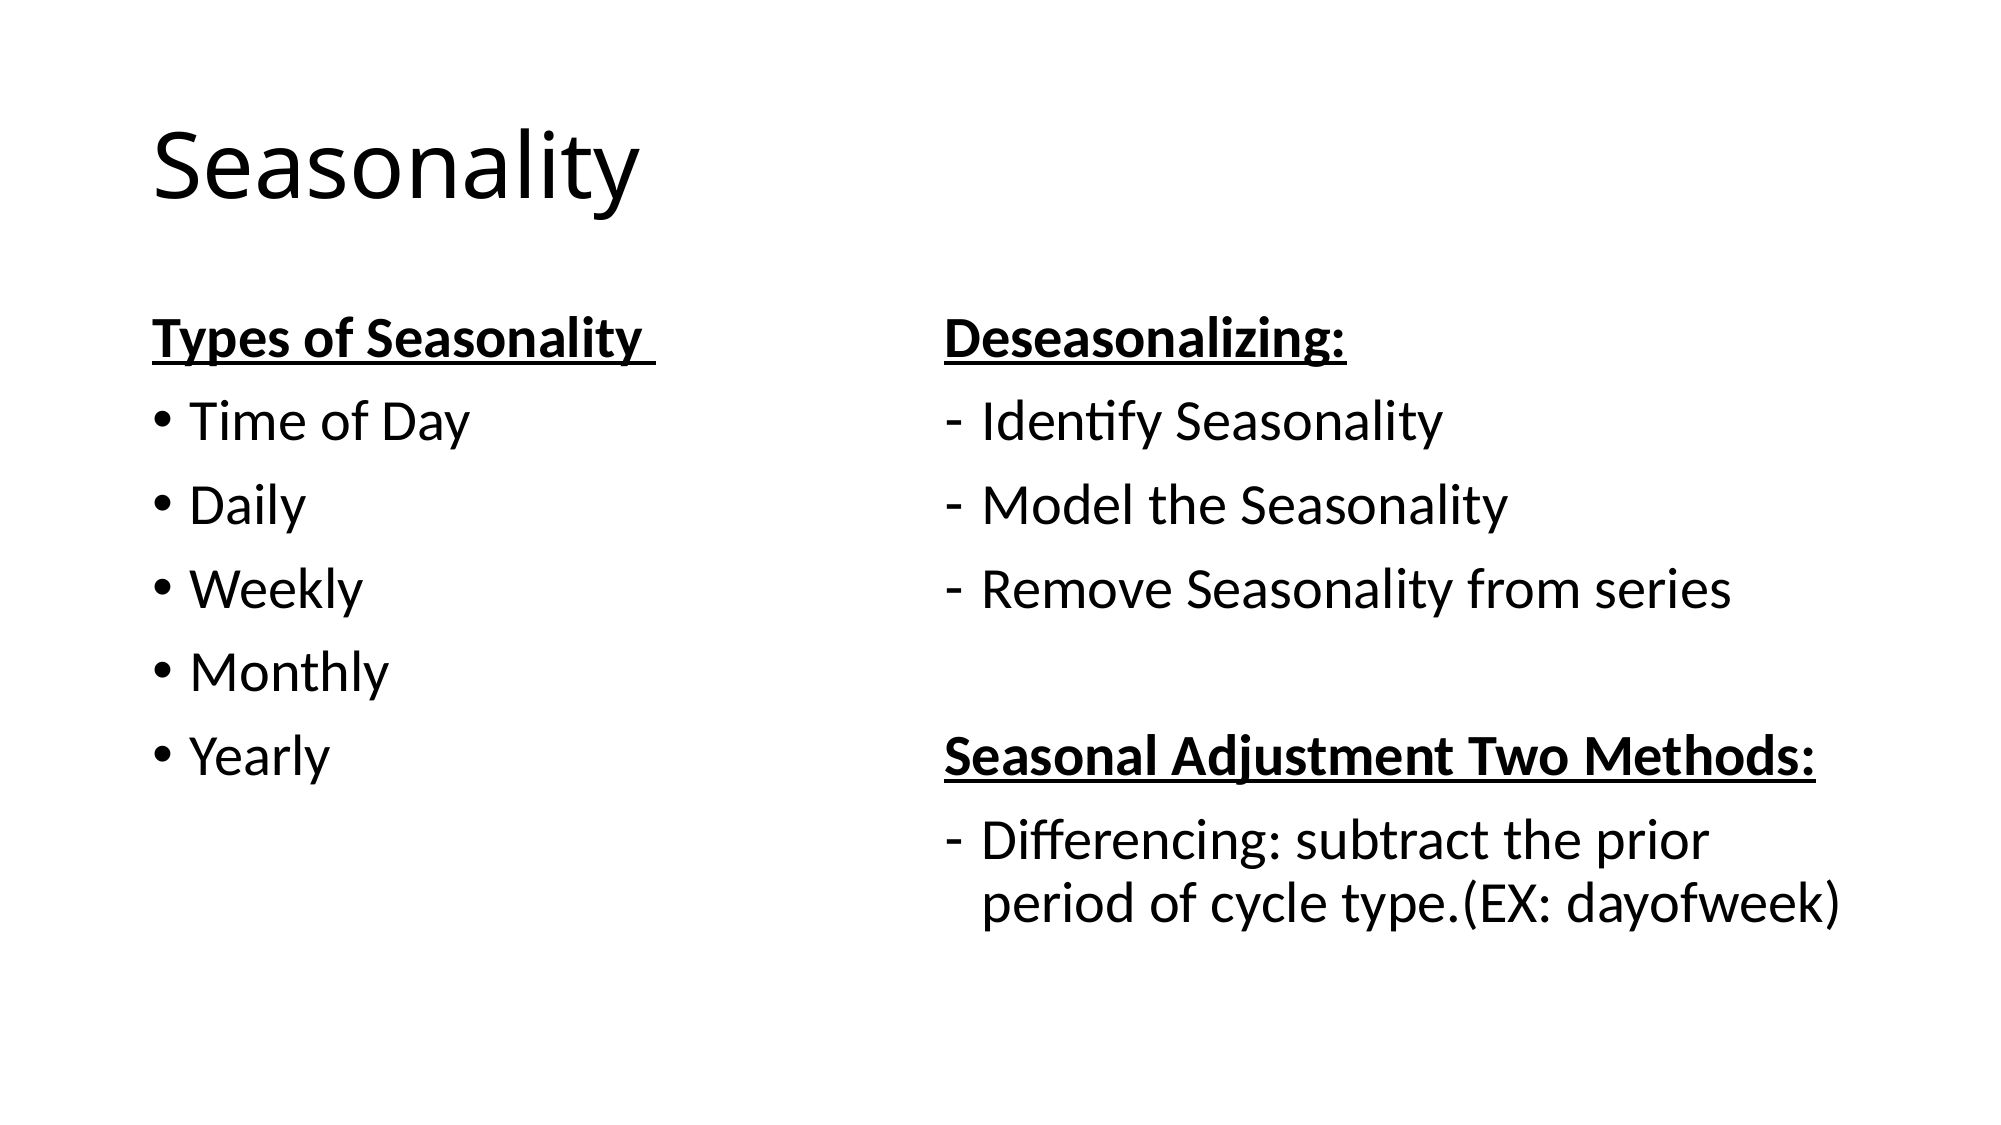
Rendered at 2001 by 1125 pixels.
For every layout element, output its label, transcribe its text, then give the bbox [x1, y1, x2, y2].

list Deseasonalizing: Identify Seasonality Model the Seasonality Remove Seasonality from series Seasonal Adjustment Two Methods: Differencing: subtract the prior period of cycle type.(EX: dayofweek) [929, 299, 1863, 1014]
title Seasonality [137, 59, 1863, 278]
list Types of Seasonality Time of Day Daily Weekly Monthly Yearly [137, 299, 820, 1014]
